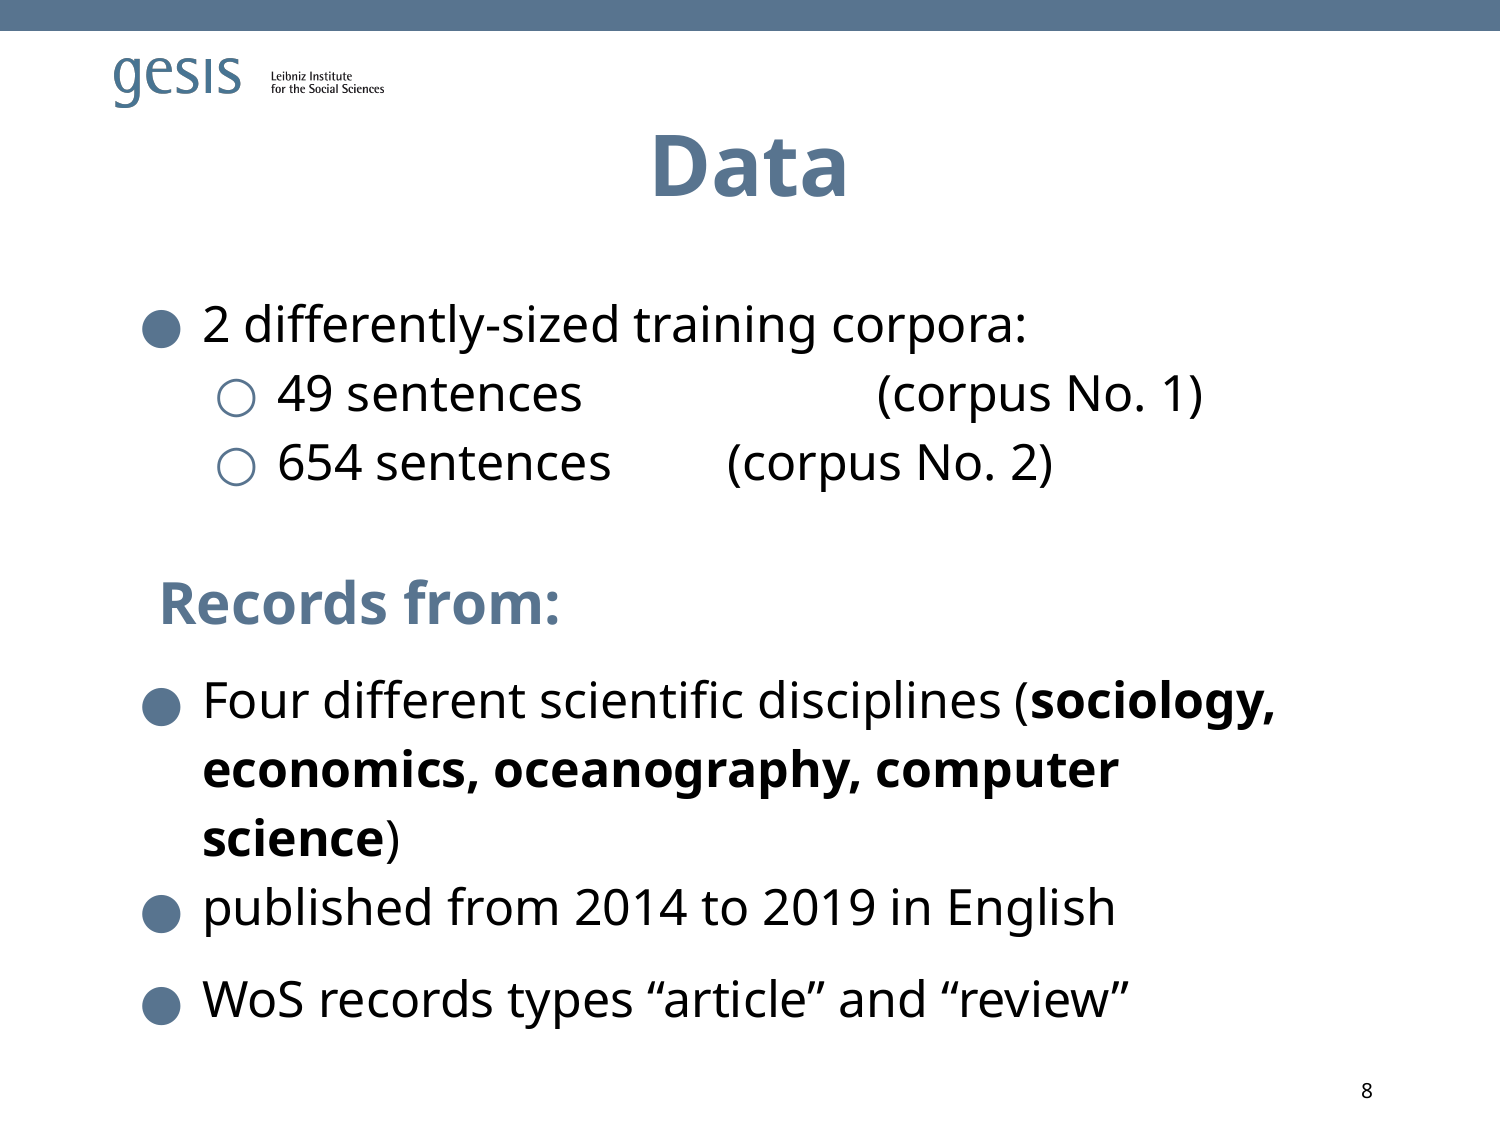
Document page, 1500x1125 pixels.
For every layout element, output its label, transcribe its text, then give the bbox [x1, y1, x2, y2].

title Data [112, 120, 1388, 205]
text_box Records from: Four different scientific disciplines (sociology, economics, oceanography, computer science) published from 2014 to 2019 in English WoS records types “article” and “review” [112, 540, 1319, 1077]
slide_number 8 [1068, 1070, 1388, 1107]
list 2 differently-sized training corpora: 49 sentences (corpus No. 1) 654 sentences (corpus No. 2) [112, 276, 1388, 511]
picture [114, 58, 384, 108]
